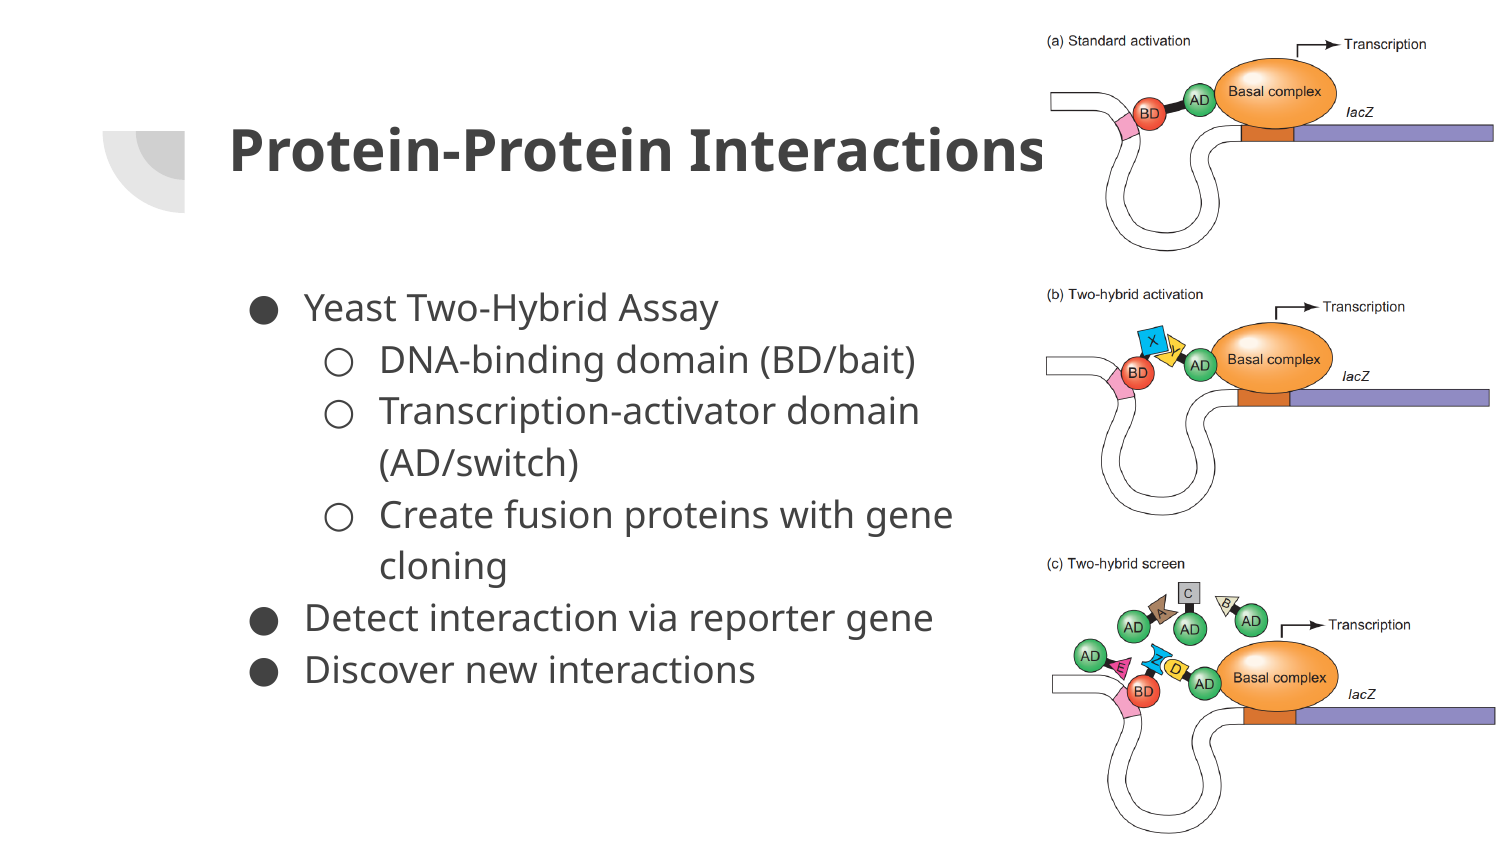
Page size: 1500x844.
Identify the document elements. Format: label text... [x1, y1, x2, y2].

list Yeast Two-Hybrid Assay DNA-binding domain (BD/bait) Transcription-activator domain (AD/switch) Create fusion proteins with gene cloning Detect interaction via reporter gene Discover new interactions [213, 262, 1036, 744]
title Protein-Protein Interactions [213, 98, 1036, 262]
picture [1041, 20, 1500, 844]
